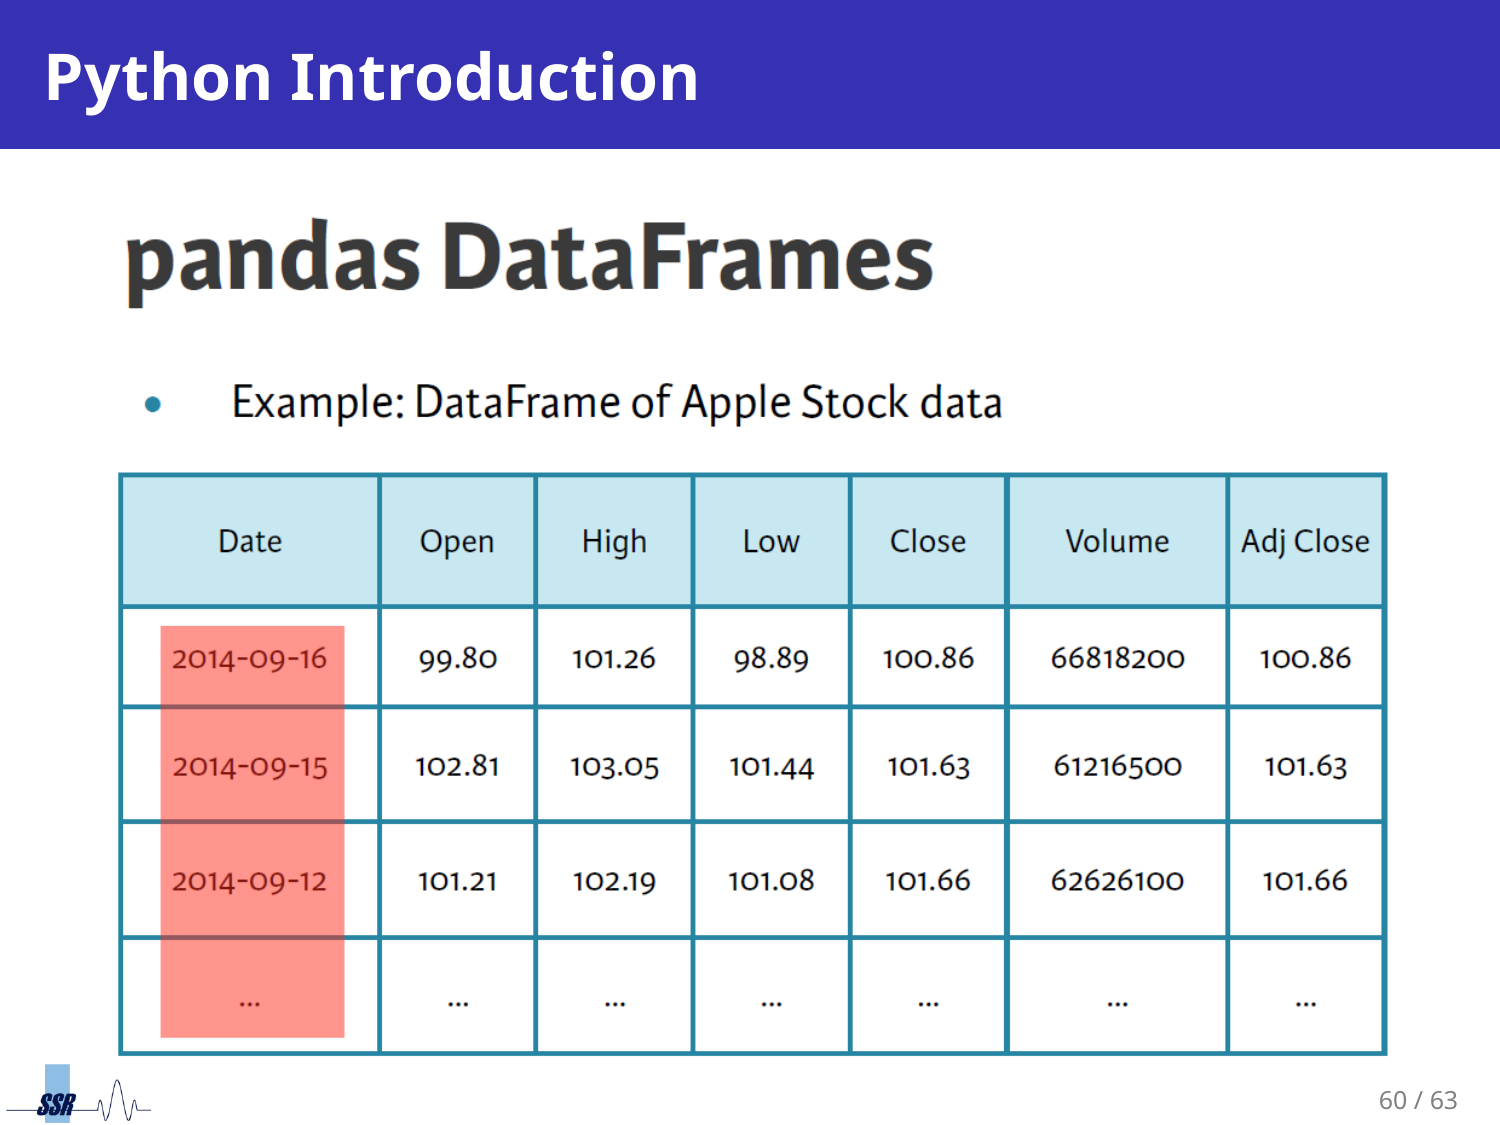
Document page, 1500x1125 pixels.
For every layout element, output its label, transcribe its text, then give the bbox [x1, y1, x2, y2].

title Python Introduction [0, 0, 1500, 151]
picture [1, 195, 1436, 1125]
